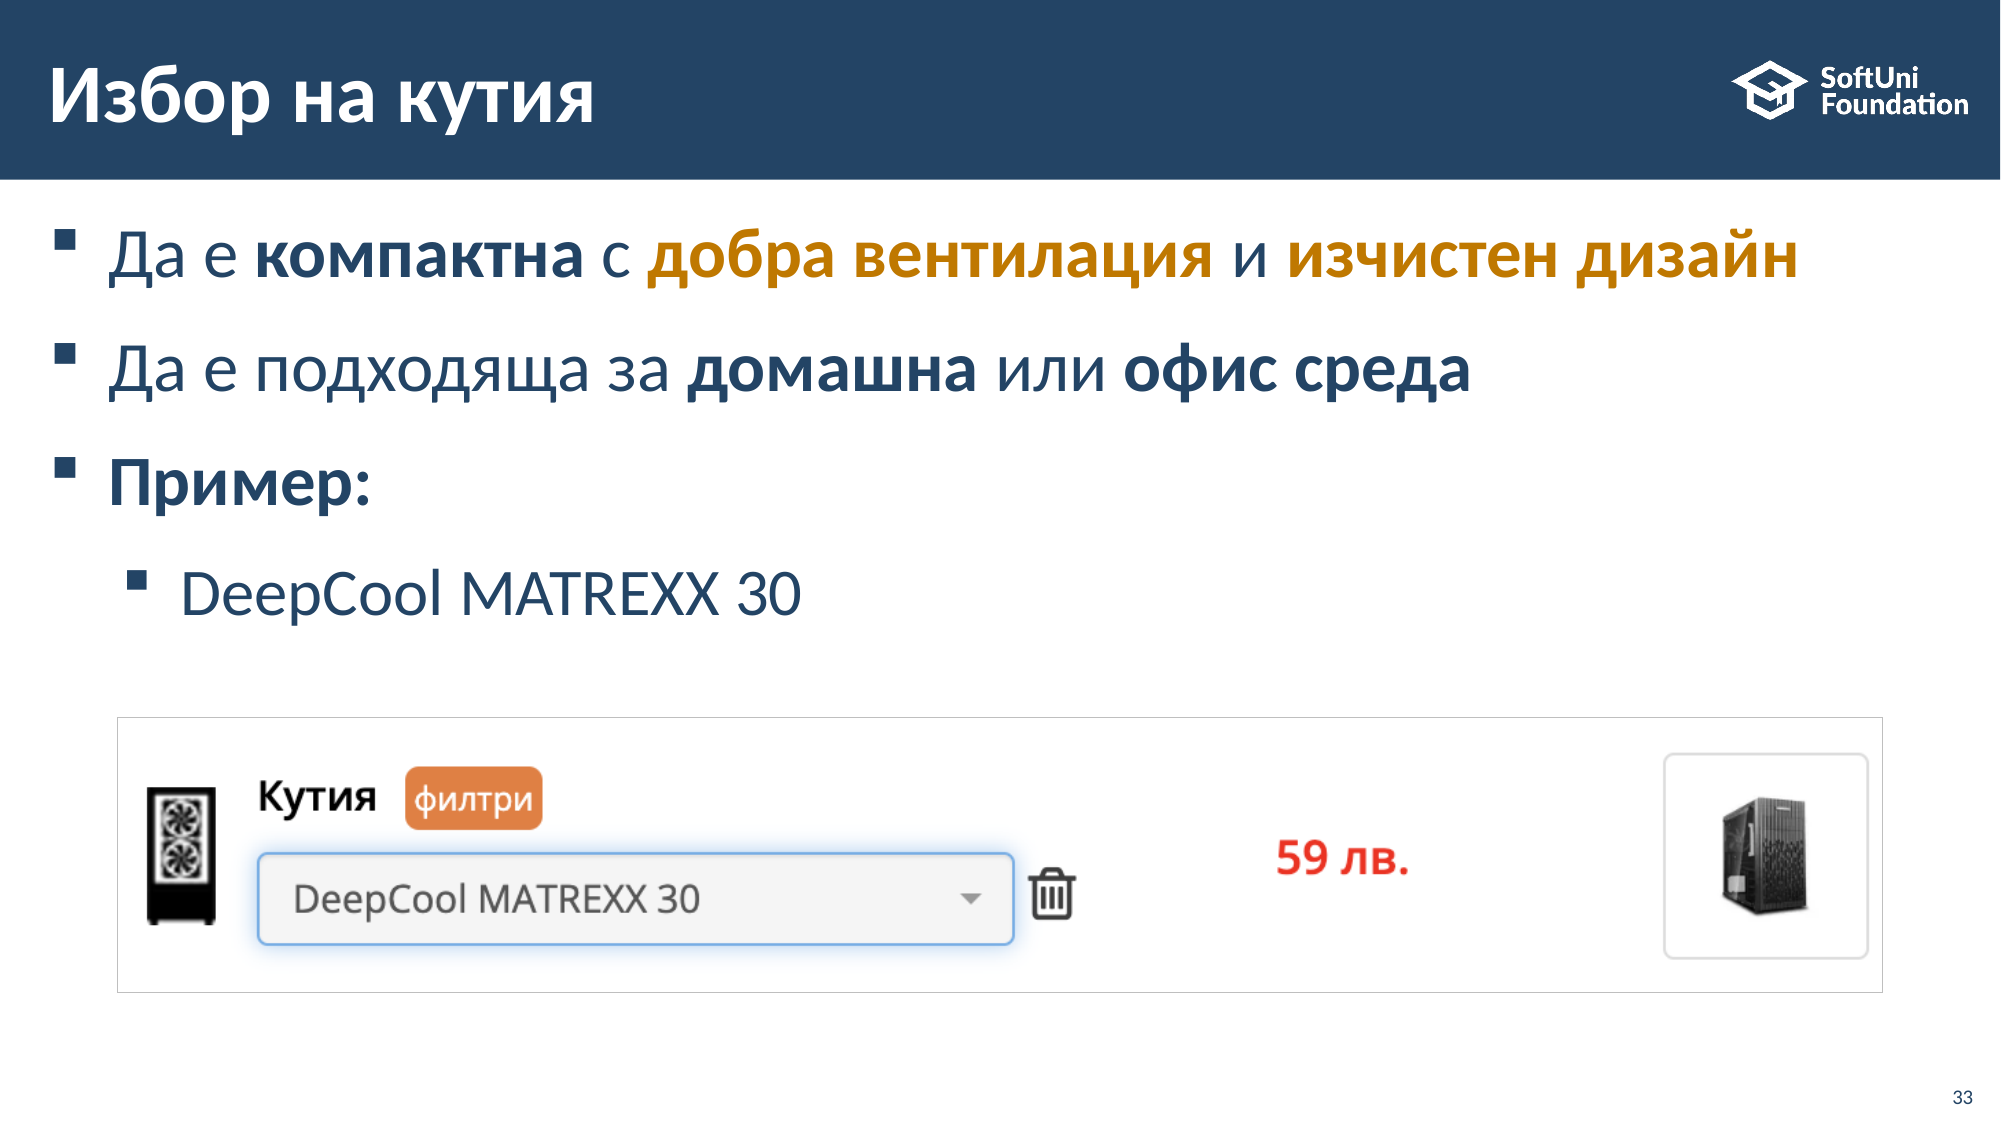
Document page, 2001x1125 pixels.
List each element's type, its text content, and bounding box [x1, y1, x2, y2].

list Да е компактна с добра вентилация и изчистен дизайн Да е подходяща за домашна или офис среда Пример: DeepCool MATREXX 30 [31, 196, 1970, 1104]
slide_number 33 [1927, 1067, 1989, 1117]
picture [1731, 60, 1968, 120]
picture [116, 717, 1884, 993]
title Избор на кутия [31, 16, 1716, 162]
